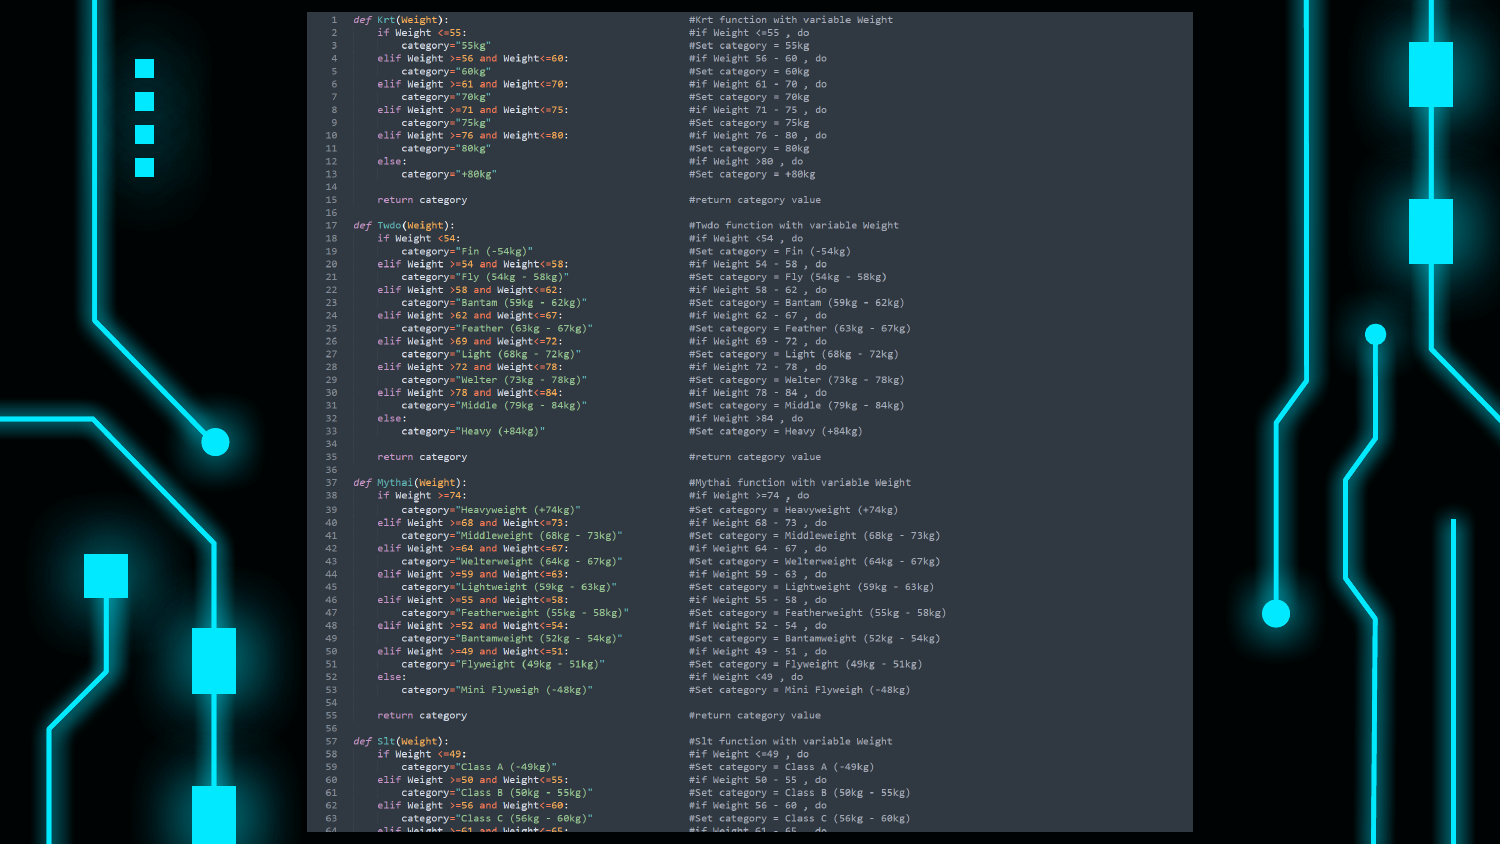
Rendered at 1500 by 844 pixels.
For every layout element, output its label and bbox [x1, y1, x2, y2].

picture [306, 12, 1194, 832]
